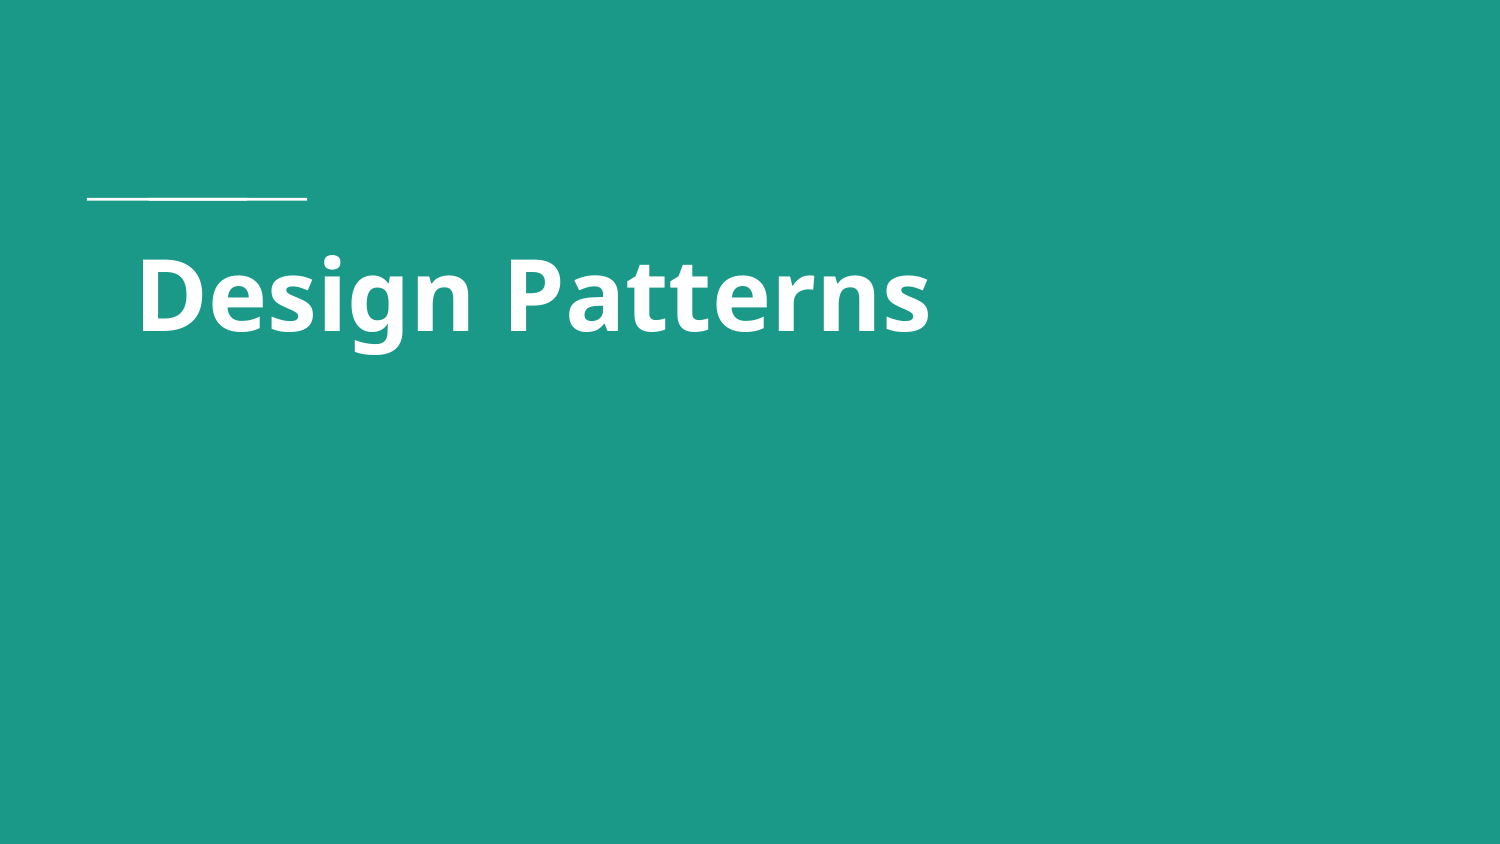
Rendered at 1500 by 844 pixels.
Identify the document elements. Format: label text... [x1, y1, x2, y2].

title Design Patterns [119, 216, 1381, 466]
